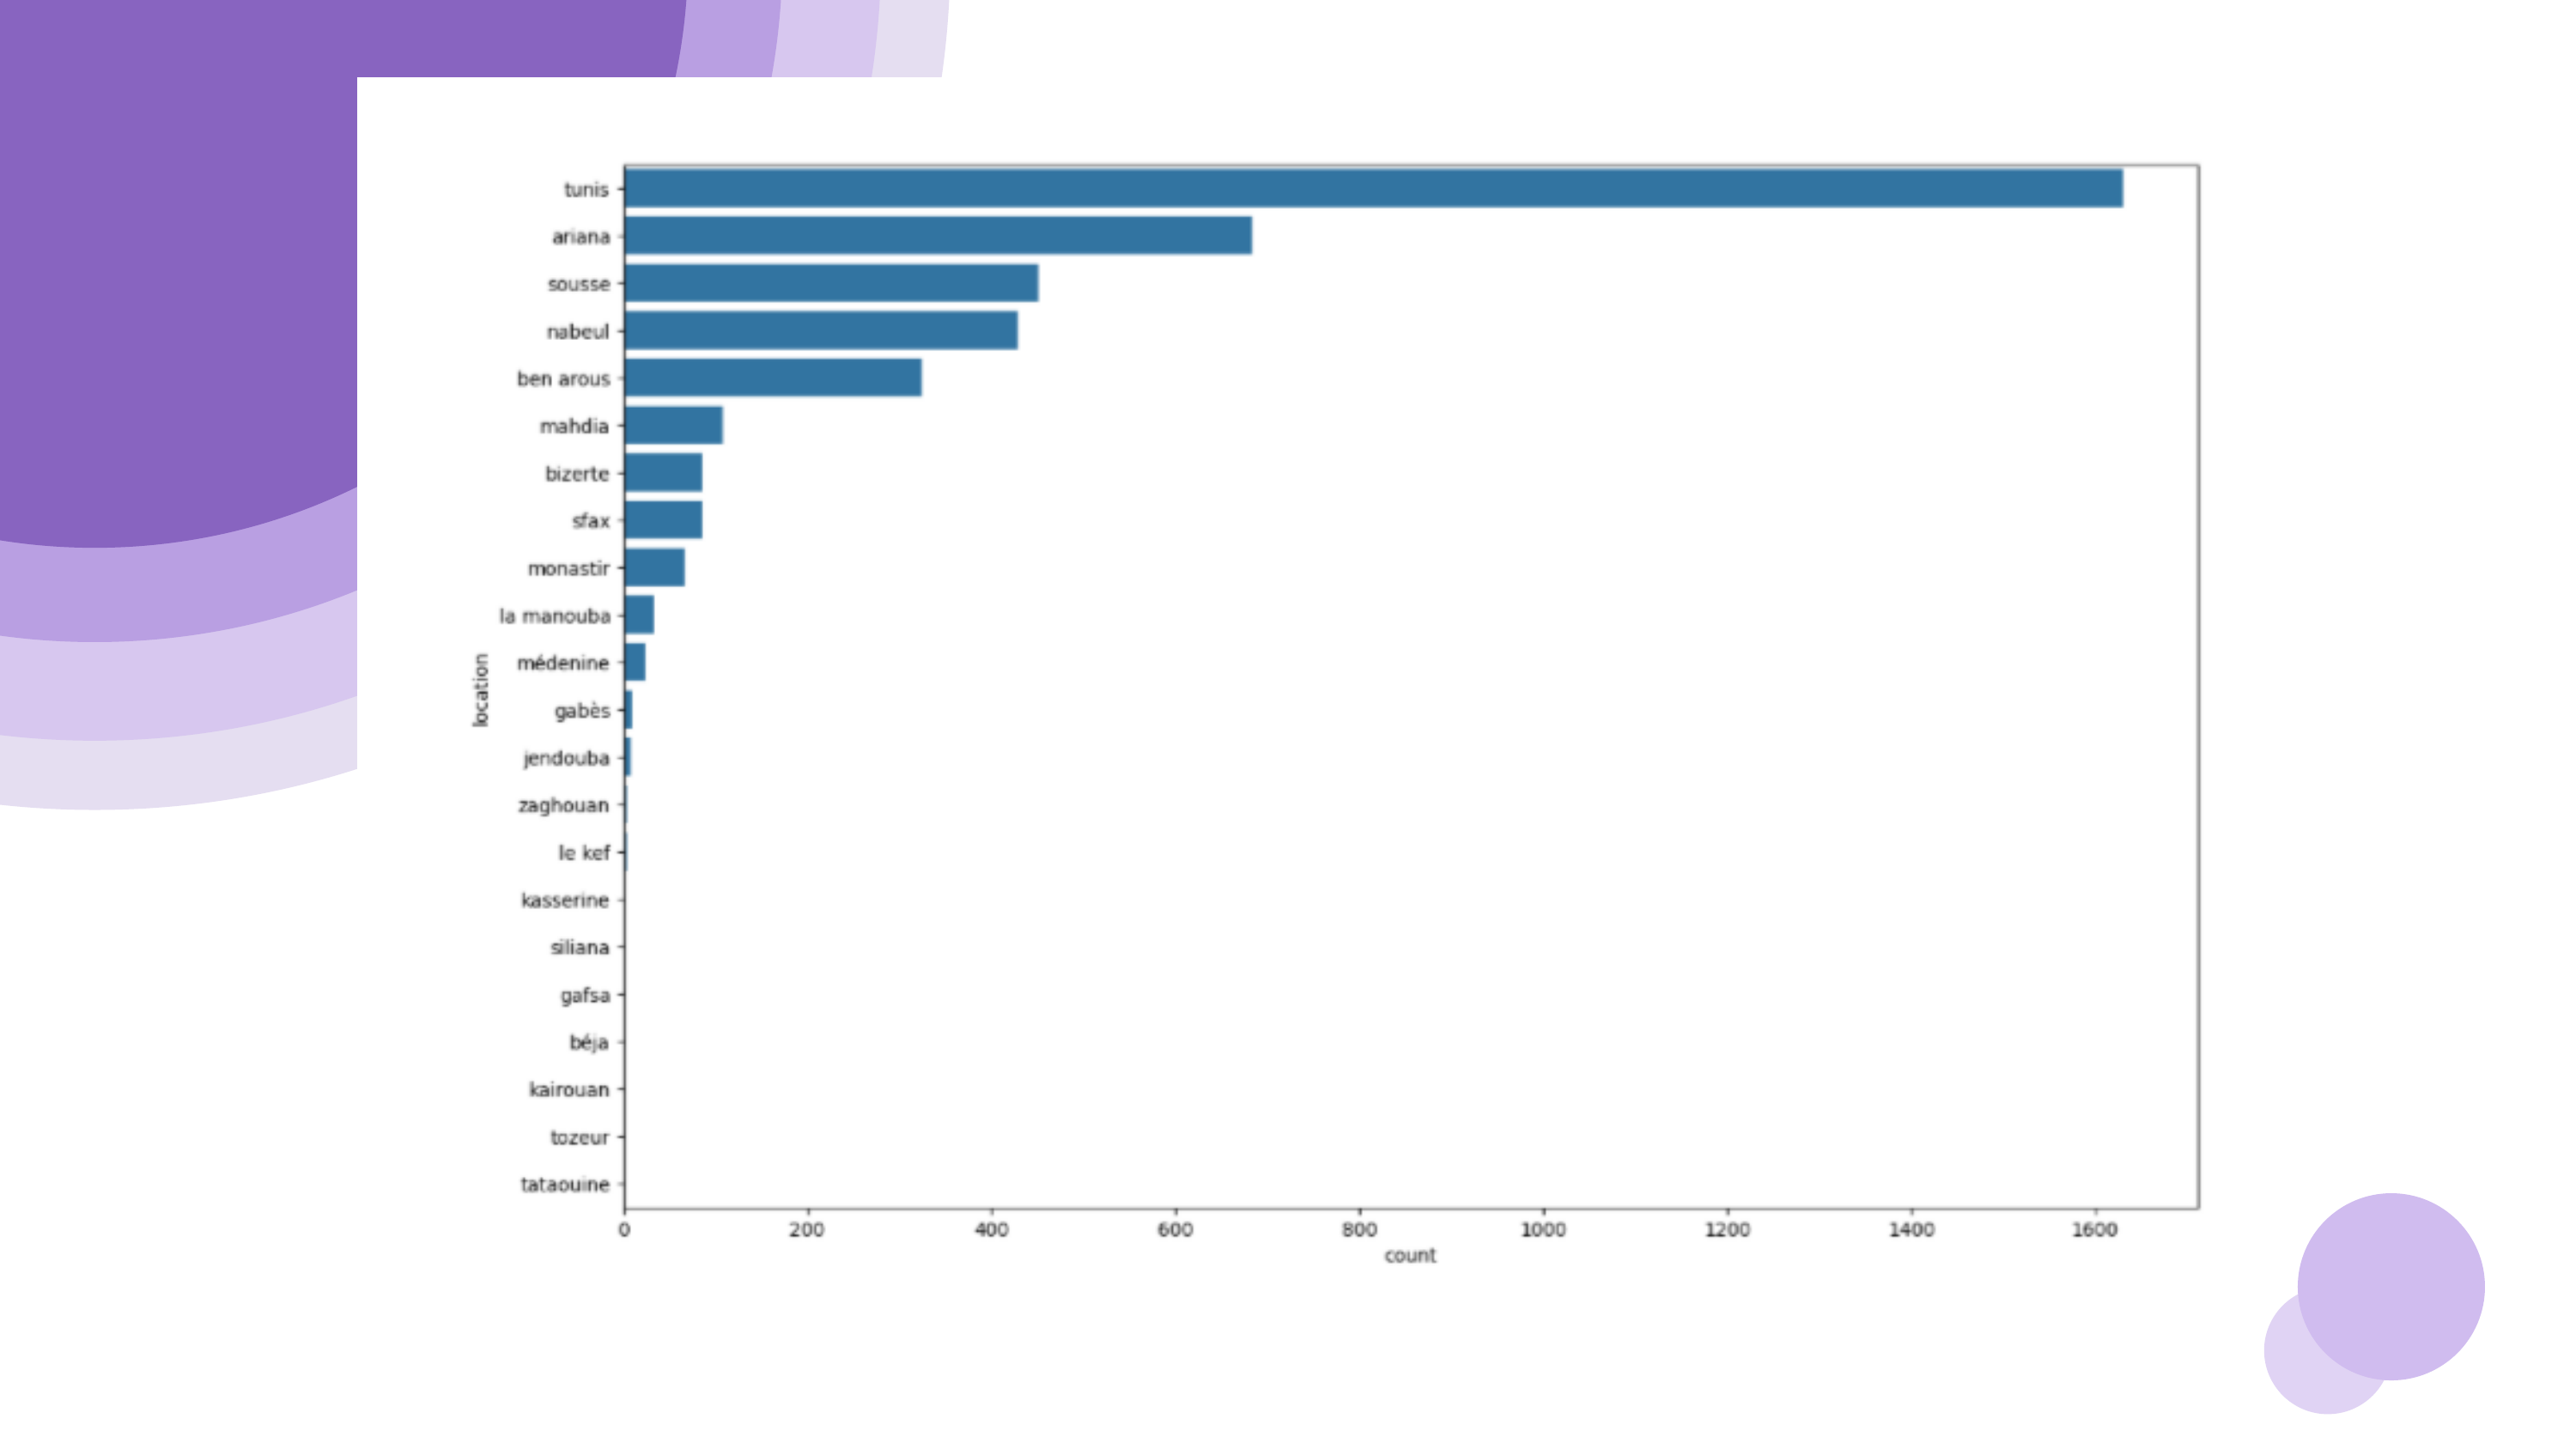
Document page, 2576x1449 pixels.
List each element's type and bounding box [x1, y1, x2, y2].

text_box [2263, 1286, 2392, 1415]
text_box [0, 0, 951, 810]
text_box [2297, 1192, 2486, 1381]
text_box [357, 77, 2219, 1288]
